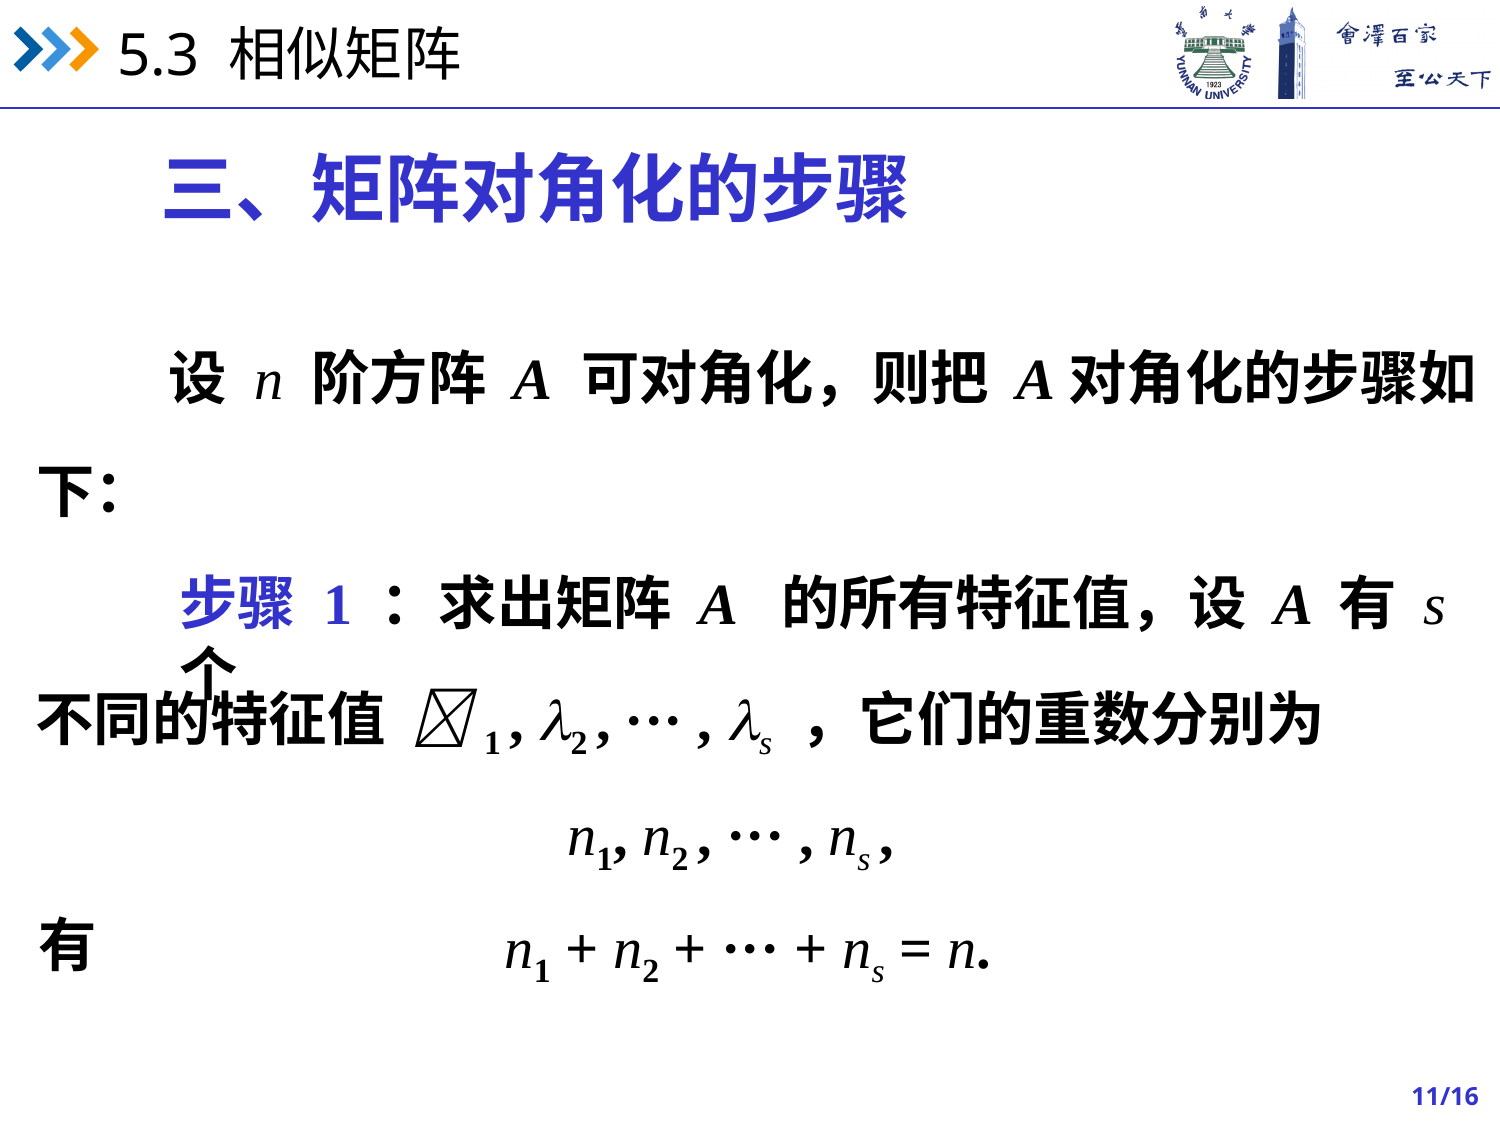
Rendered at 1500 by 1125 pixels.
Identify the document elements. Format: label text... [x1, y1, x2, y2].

picture [1175, 6, 1256, 99]
picture [1272, 6, 1496, 99]
text_box 下： [21, 446, 168, 532]
text_box n1 + n2 + ··· + ns = n. [489, 902, 1140, 997]
text_box 不同的特征值 1 , 2 , ··· , s ，它们的重数分别为 [21, 674, 1500, 769]
text_box n1, n2 , ··· , ns , [552, 790, 951, 885]
text_box 有 [23, 900, 112, 986]
text_box 步骤 1 ：求出矩阵 A 的所有特征值，设 A 有 s 个 [164, 559, 1500, 674]
text_box 三、矩阵对角化的步骤 [146, 134, 1046, 239]
text_box 设 n 阶方阵 A 可对角化，则把 A对角化的步骤如 [153, 334, 1500, 420]
